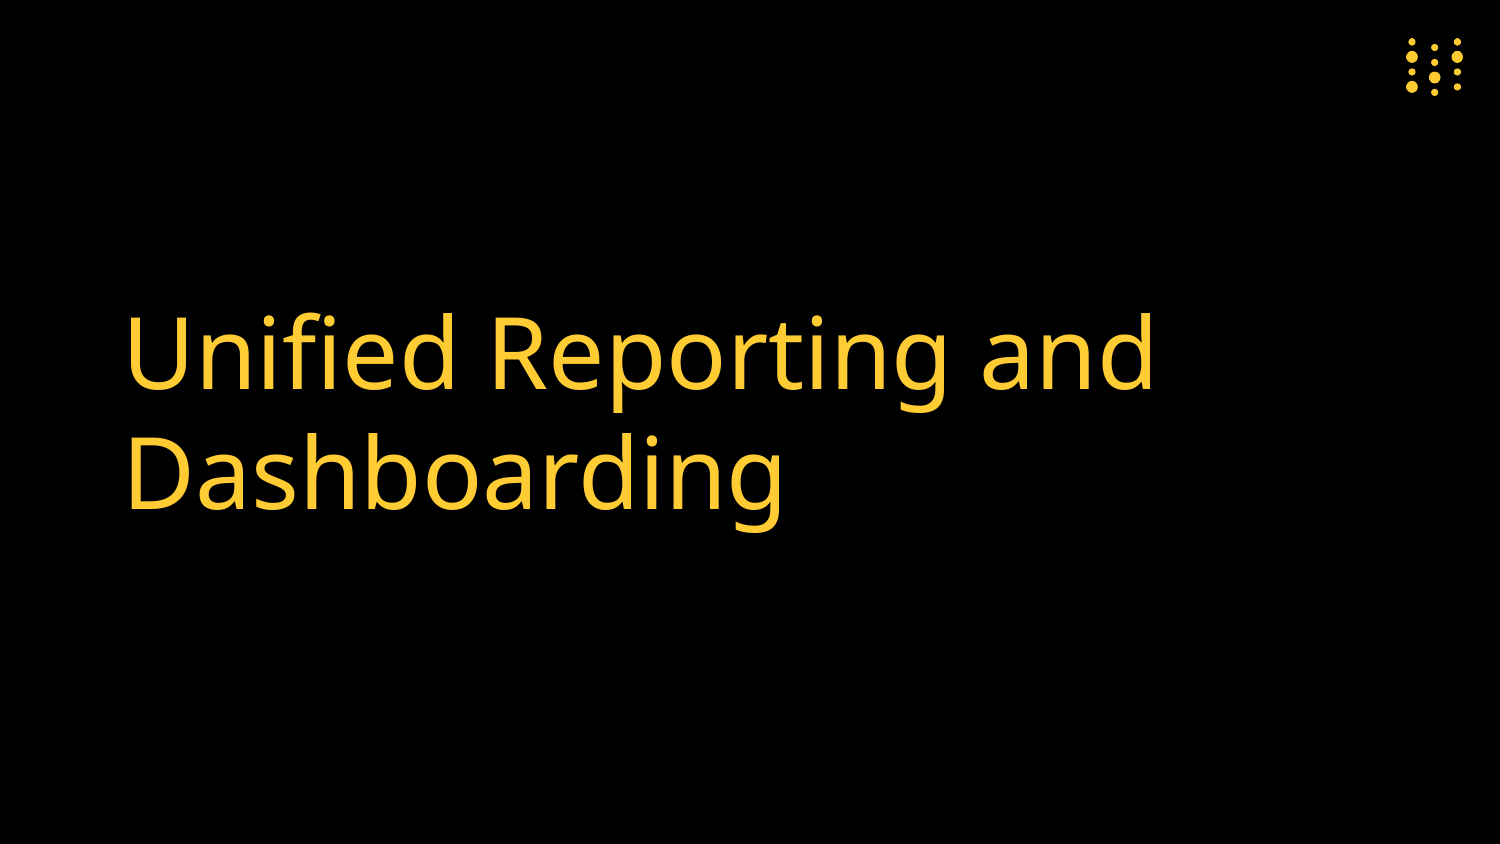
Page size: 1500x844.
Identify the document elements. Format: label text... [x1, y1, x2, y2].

title Unified Reporting and Dashboarding [107, 73, 1399, 745]
picture [1406, 38, 1463, 96]
